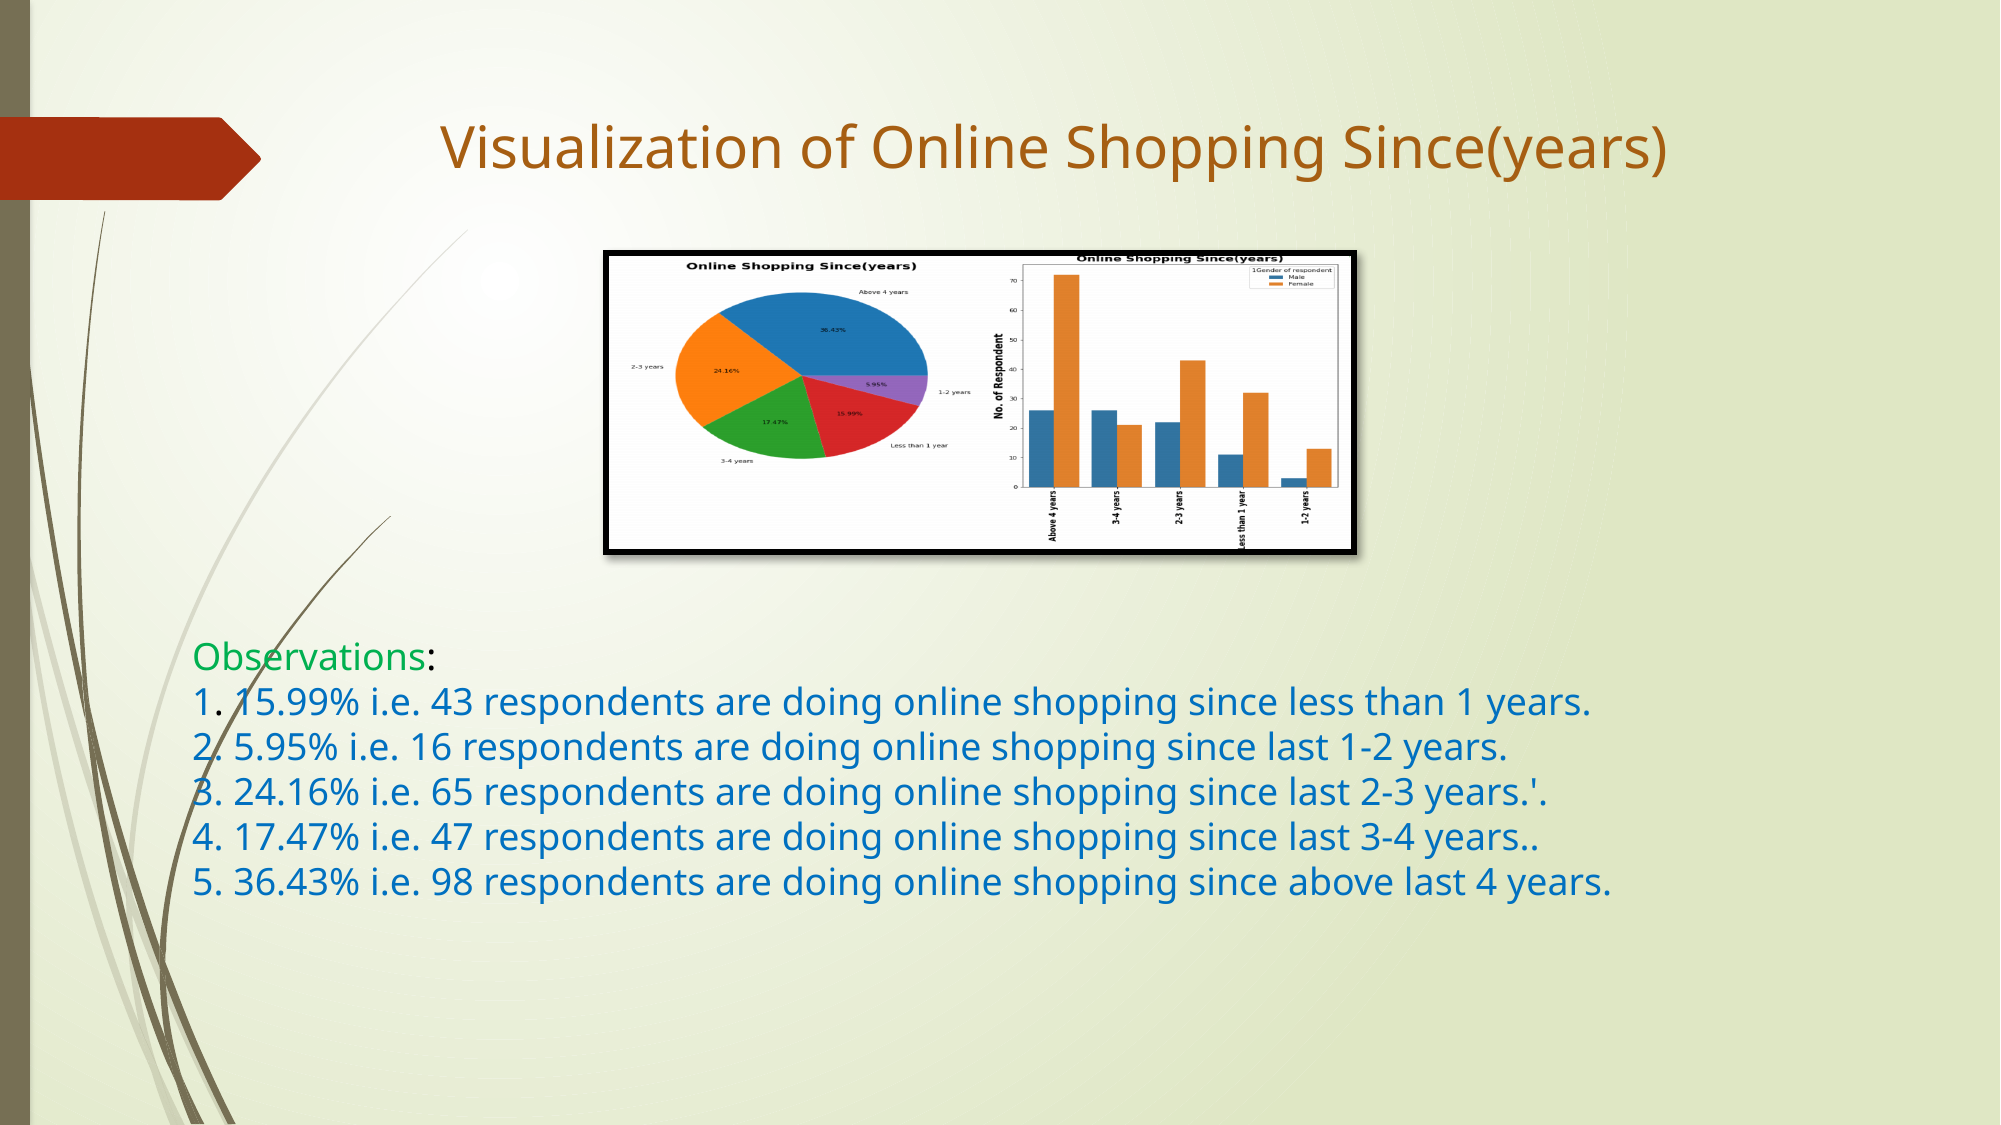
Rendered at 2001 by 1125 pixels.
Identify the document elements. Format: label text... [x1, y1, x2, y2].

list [608, 256, 1352, 550]
text_box Observations: 1. 15.99% i.e. 43 respondents are doing online shopping since less than 1 years. 2. 5.95% i.e. 16 respondents are doing online shopping since last 1-2 years. 3. 24.16% i.e. 65 respondents are doing online shopping since last 2-3 years.'. 4. 17.47% i.e. 47 respondents are doing online shopping since last 3-4 years.. 5. 36.43% i.e. 98 respondents are doing online shopping since above last 4 years. [177, 625, 1888, 956]
title Visualization of Online Shopping Since(years) [425, 102, 1888, 197]
